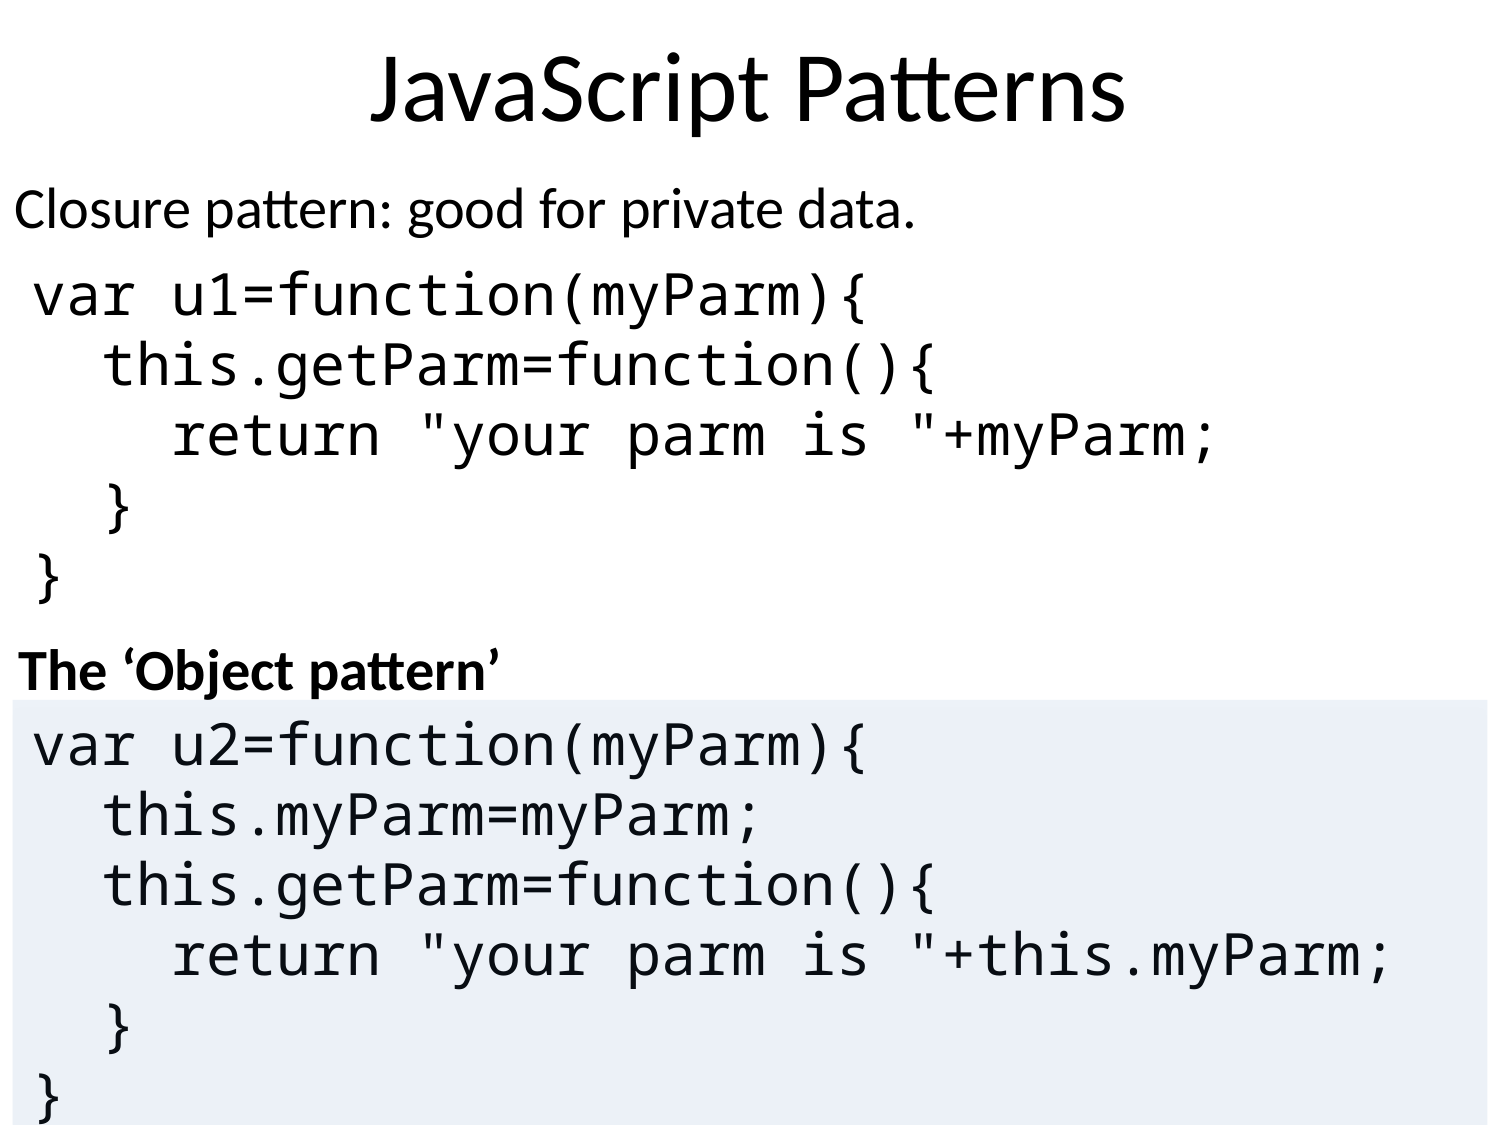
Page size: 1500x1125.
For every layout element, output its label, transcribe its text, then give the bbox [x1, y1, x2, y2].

text_box The ‘Object pattern’ [3, 624, 1442, 710]
text_box Closure pattern: good for private data. [0, 162, 1323, 248]
title JavaScript Patterns [73, 0, 1424, 175]
text_box var u1=function(myParm){ this.getParm=function(){ return "your parm is "+myParm; } } [16, 249, 1454, 615]
text_box [10, 698, 1490, 1125]
